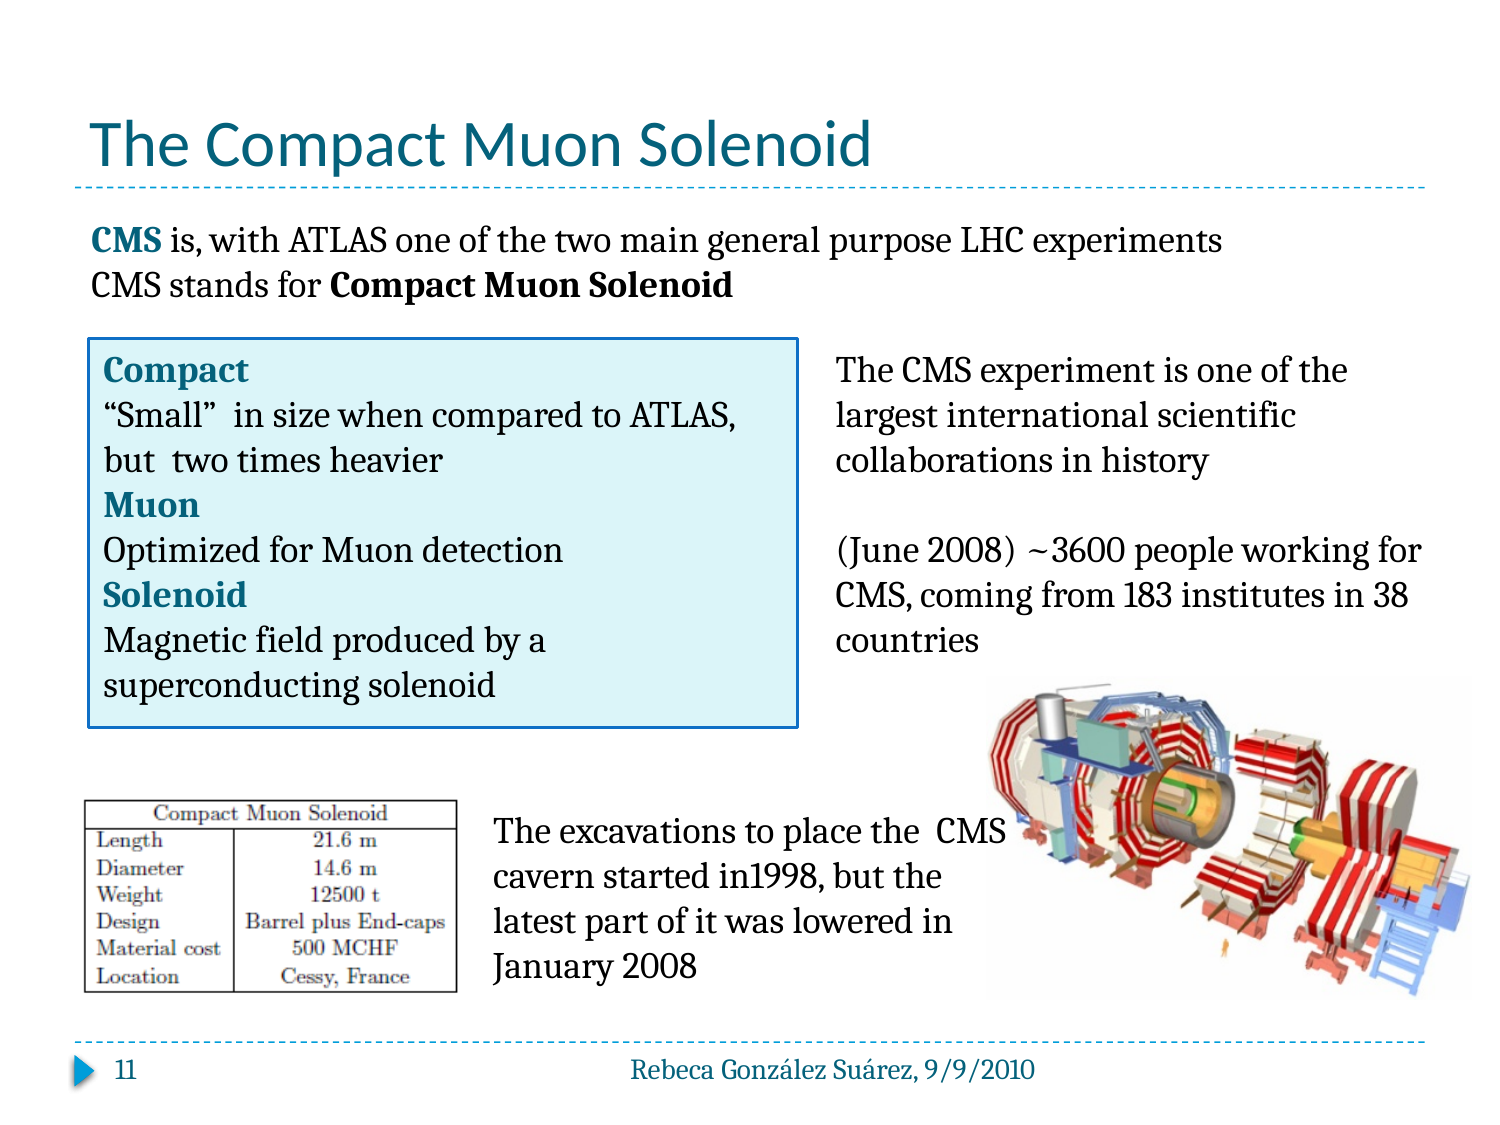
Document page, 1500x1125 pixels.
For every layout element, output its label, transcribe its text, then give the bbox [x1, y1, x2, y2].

slide_number 11 [100, 1042, 426, 1103]
text_box CMS is, with ATLAS one of the two main general purpose LHC experiments CMS stands for Compact Muon Solenoid [76, 208, 1388, 313]
title The Compact Muon Solenoid [75, 37, 1425, 188]
text_box [87, 337, 799, 729]
text_box Compact “Small” in size when compared to ATLAS, but two times heavier Muon Optimized for Muon detection Solenoid Magnetic field produced by a superconducting solenoid [88, 338, 798, 713]
picture [985, 676, 1473, 1000]
text_box The CMS experiment is one of the largest international scientific collaborations in history (June 2008) ~3600 people working for CMS, coming from 183 institutes in 38 countries [820, 338, 1465, 668]
footer Rebeca González Suárez, 9/9/2010 [475, 1042, 1051, 1103]
text_box The excavations to place the CMS cavern started in1998, but the latest part of it was lowered in January 2008 [484, 798, 980, 994]
picture [64, 786, 478, 1005]
